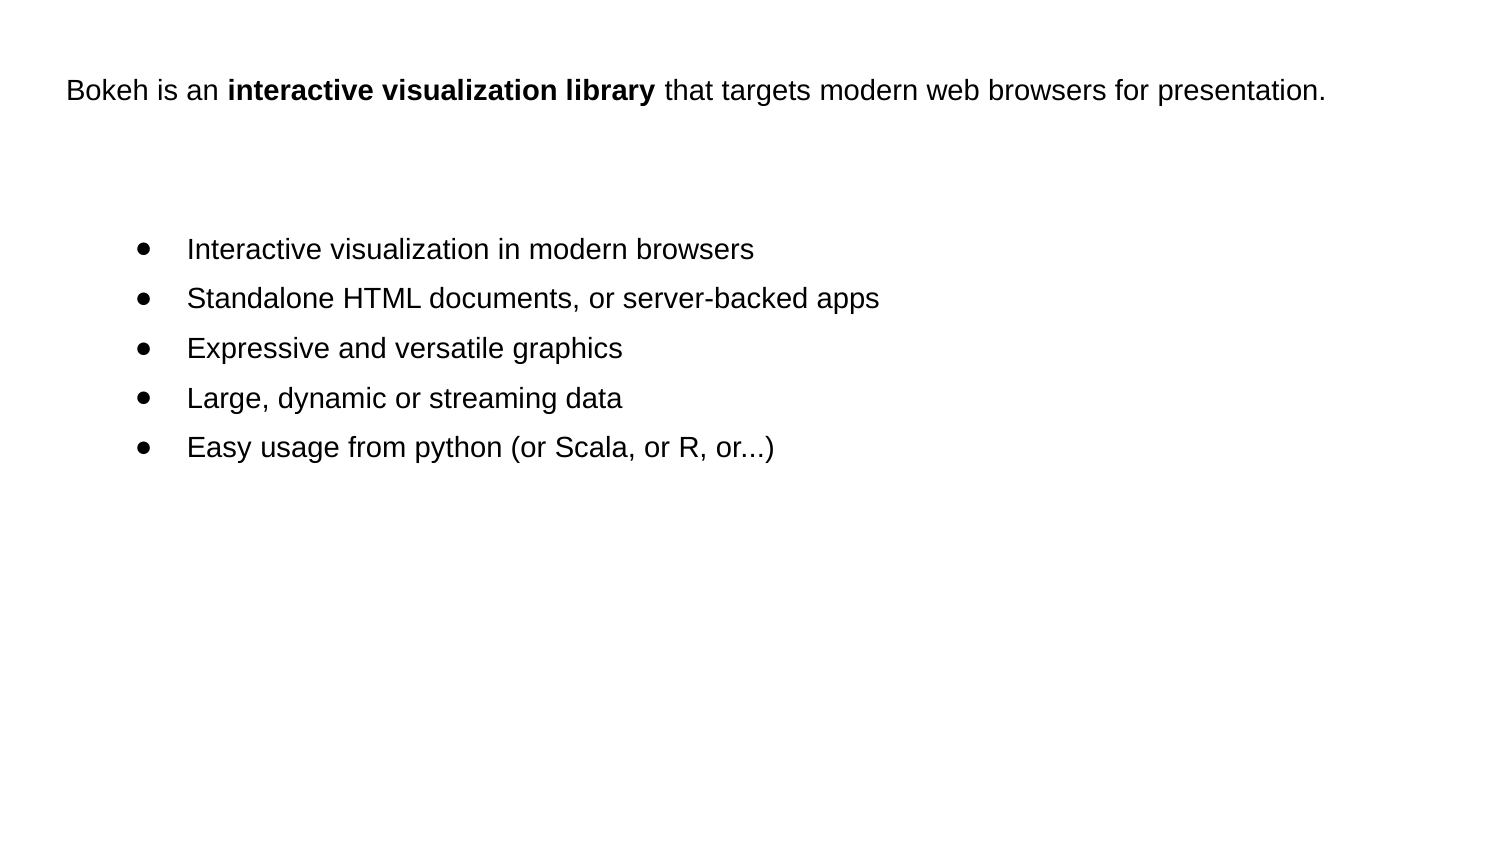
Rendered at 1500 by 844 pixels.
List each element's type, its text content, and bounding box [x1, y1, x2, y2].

title Bokeh is an interactive visualization library that targets modern web browsers for presentation. Interactive visualization in modern browsers Standalone HTML documents, or server-backed apps Expressive and versatile graphics Large, dynamic or streaming data Easy usage from python (or Scala, or R, or...) [51, 51, 1449, 187]
